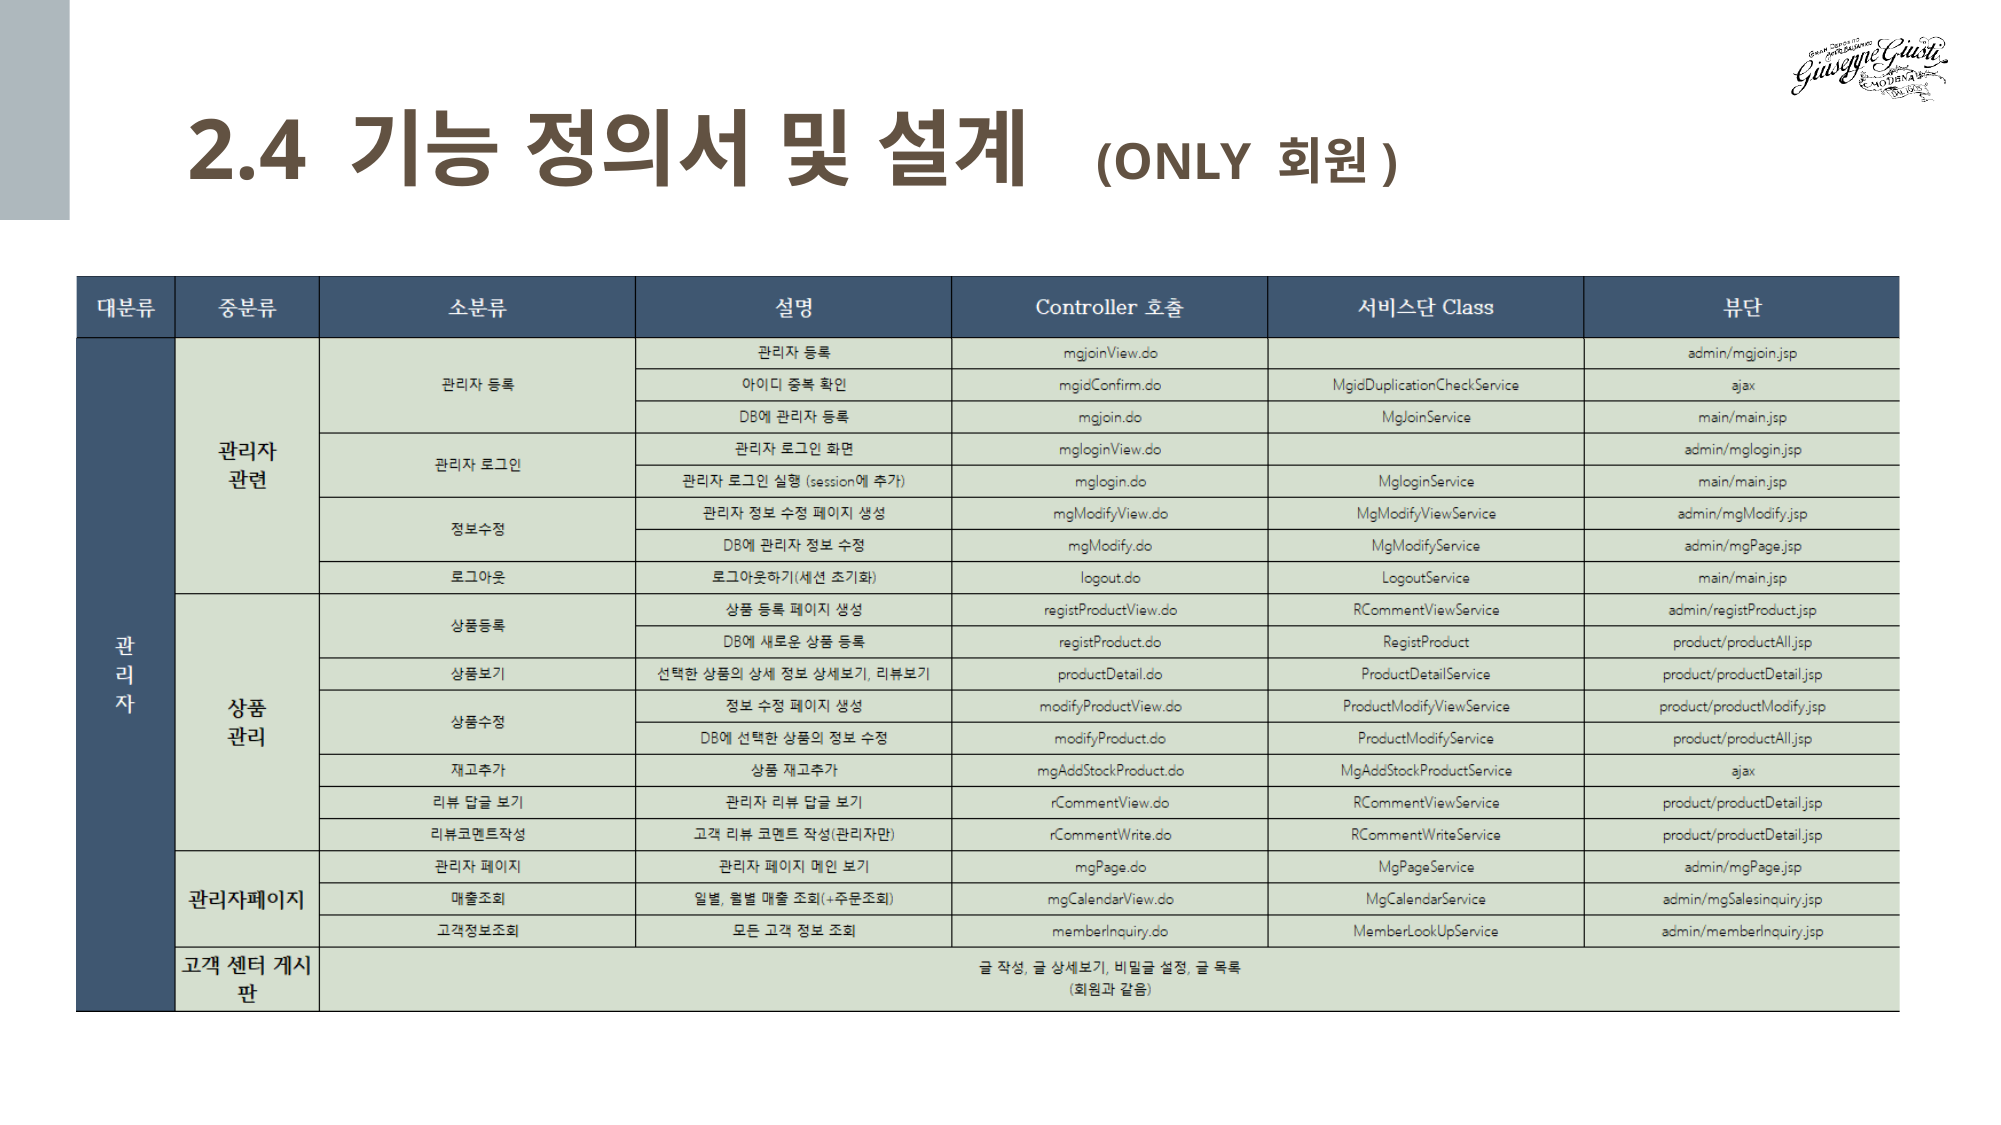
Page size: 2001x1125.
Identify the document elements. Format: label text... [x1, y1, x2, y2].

picture [1791, 34, 1949, 102]
picture [66, 275, 1900, 1012]
text_box 2.4 기능 정의서 및 설계 (ONLY 회원) [173, 89, 1803, 204]
text_box [0, 0, 72, 222]
